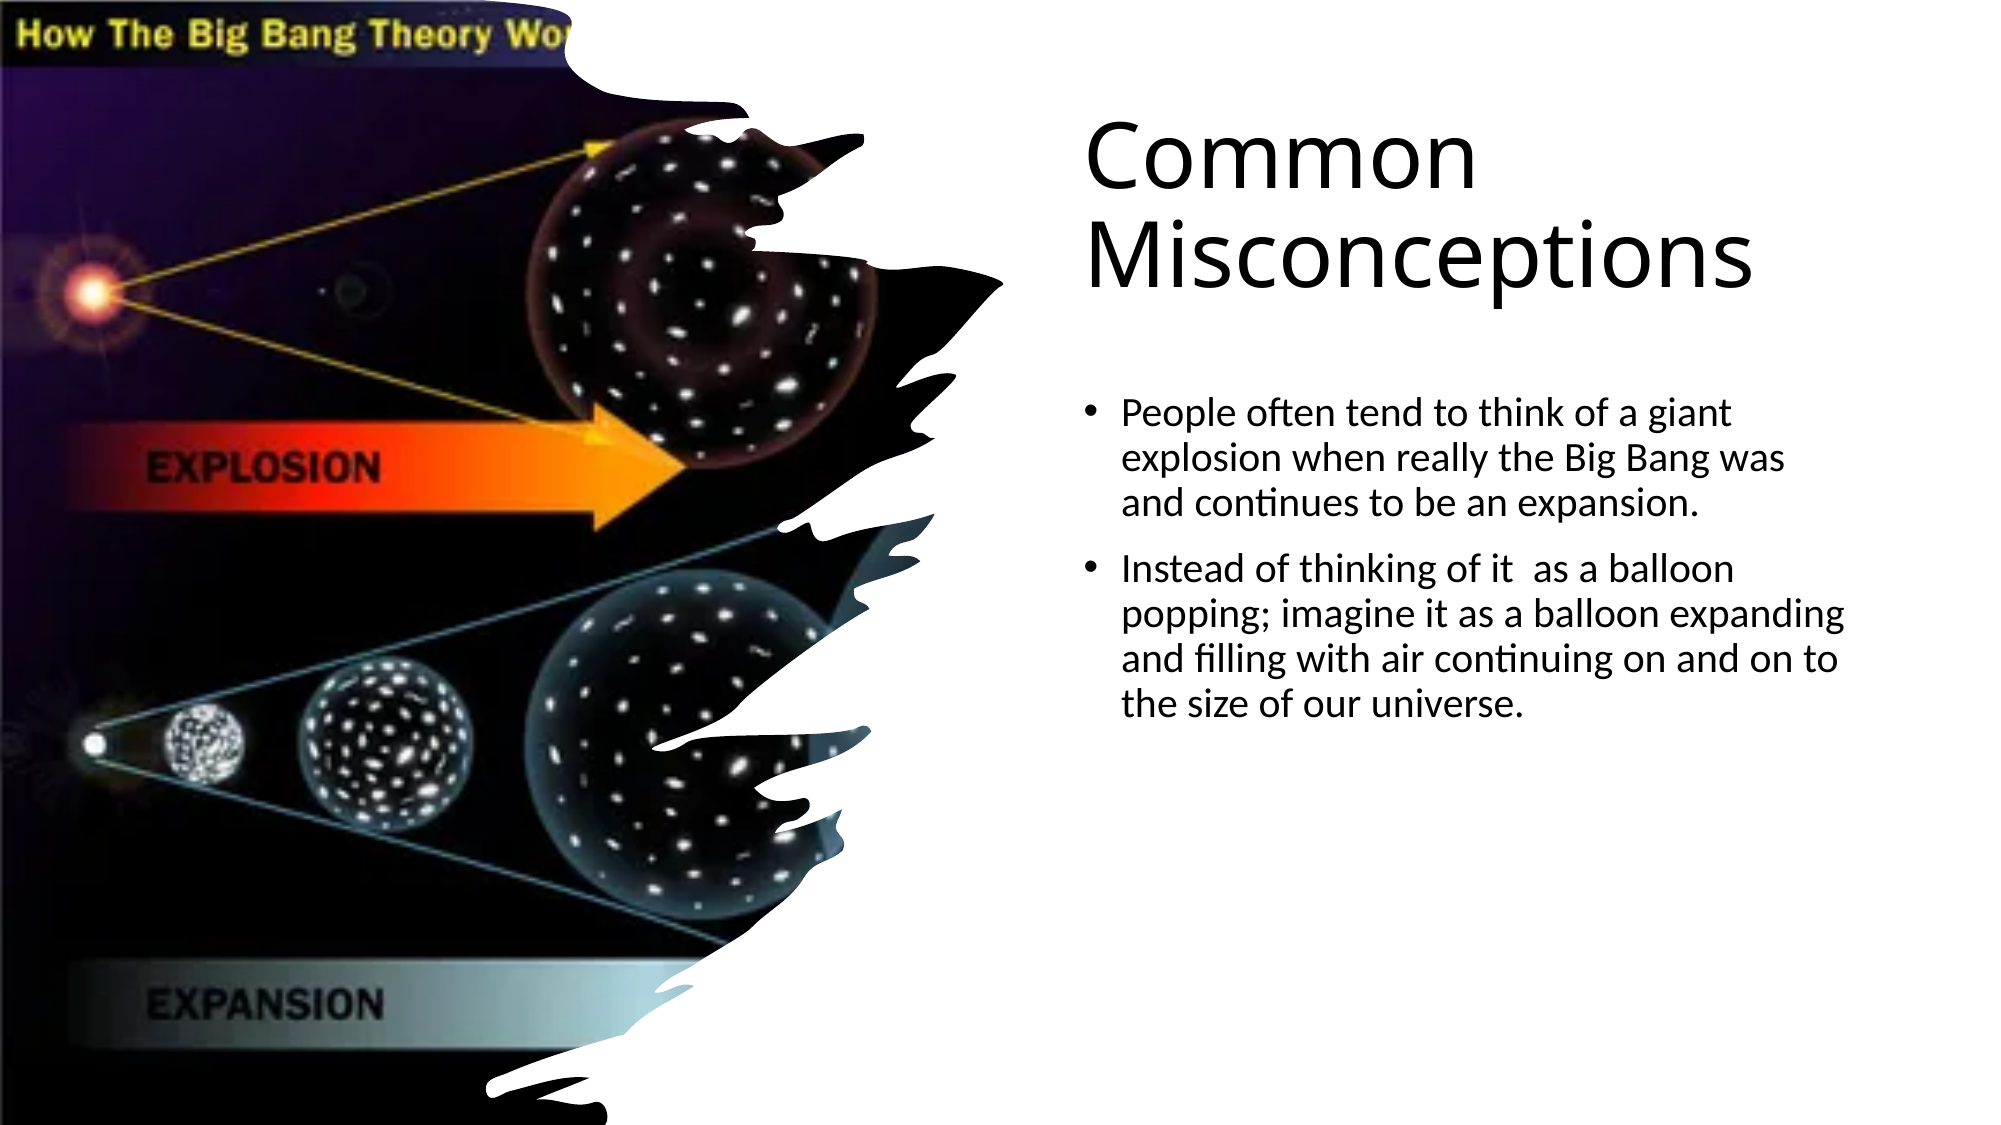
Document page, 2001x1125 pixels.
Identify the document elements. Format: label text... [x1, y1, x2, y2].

picture [0, 0, 1004, 1125]
text_box [1004, 0, 2000, 1125]
list People often tend to think of a giant explosion when really the Big Bang was and continues to be an expansion. Instead of thinking of it as a balloon popping; imagine it as a balloon expanding and filling with air continuing on and on to the size of our universe. [1068, 382, 1863, 1014]
title Common Misconceptions [1068, 59, 1863, 357]
